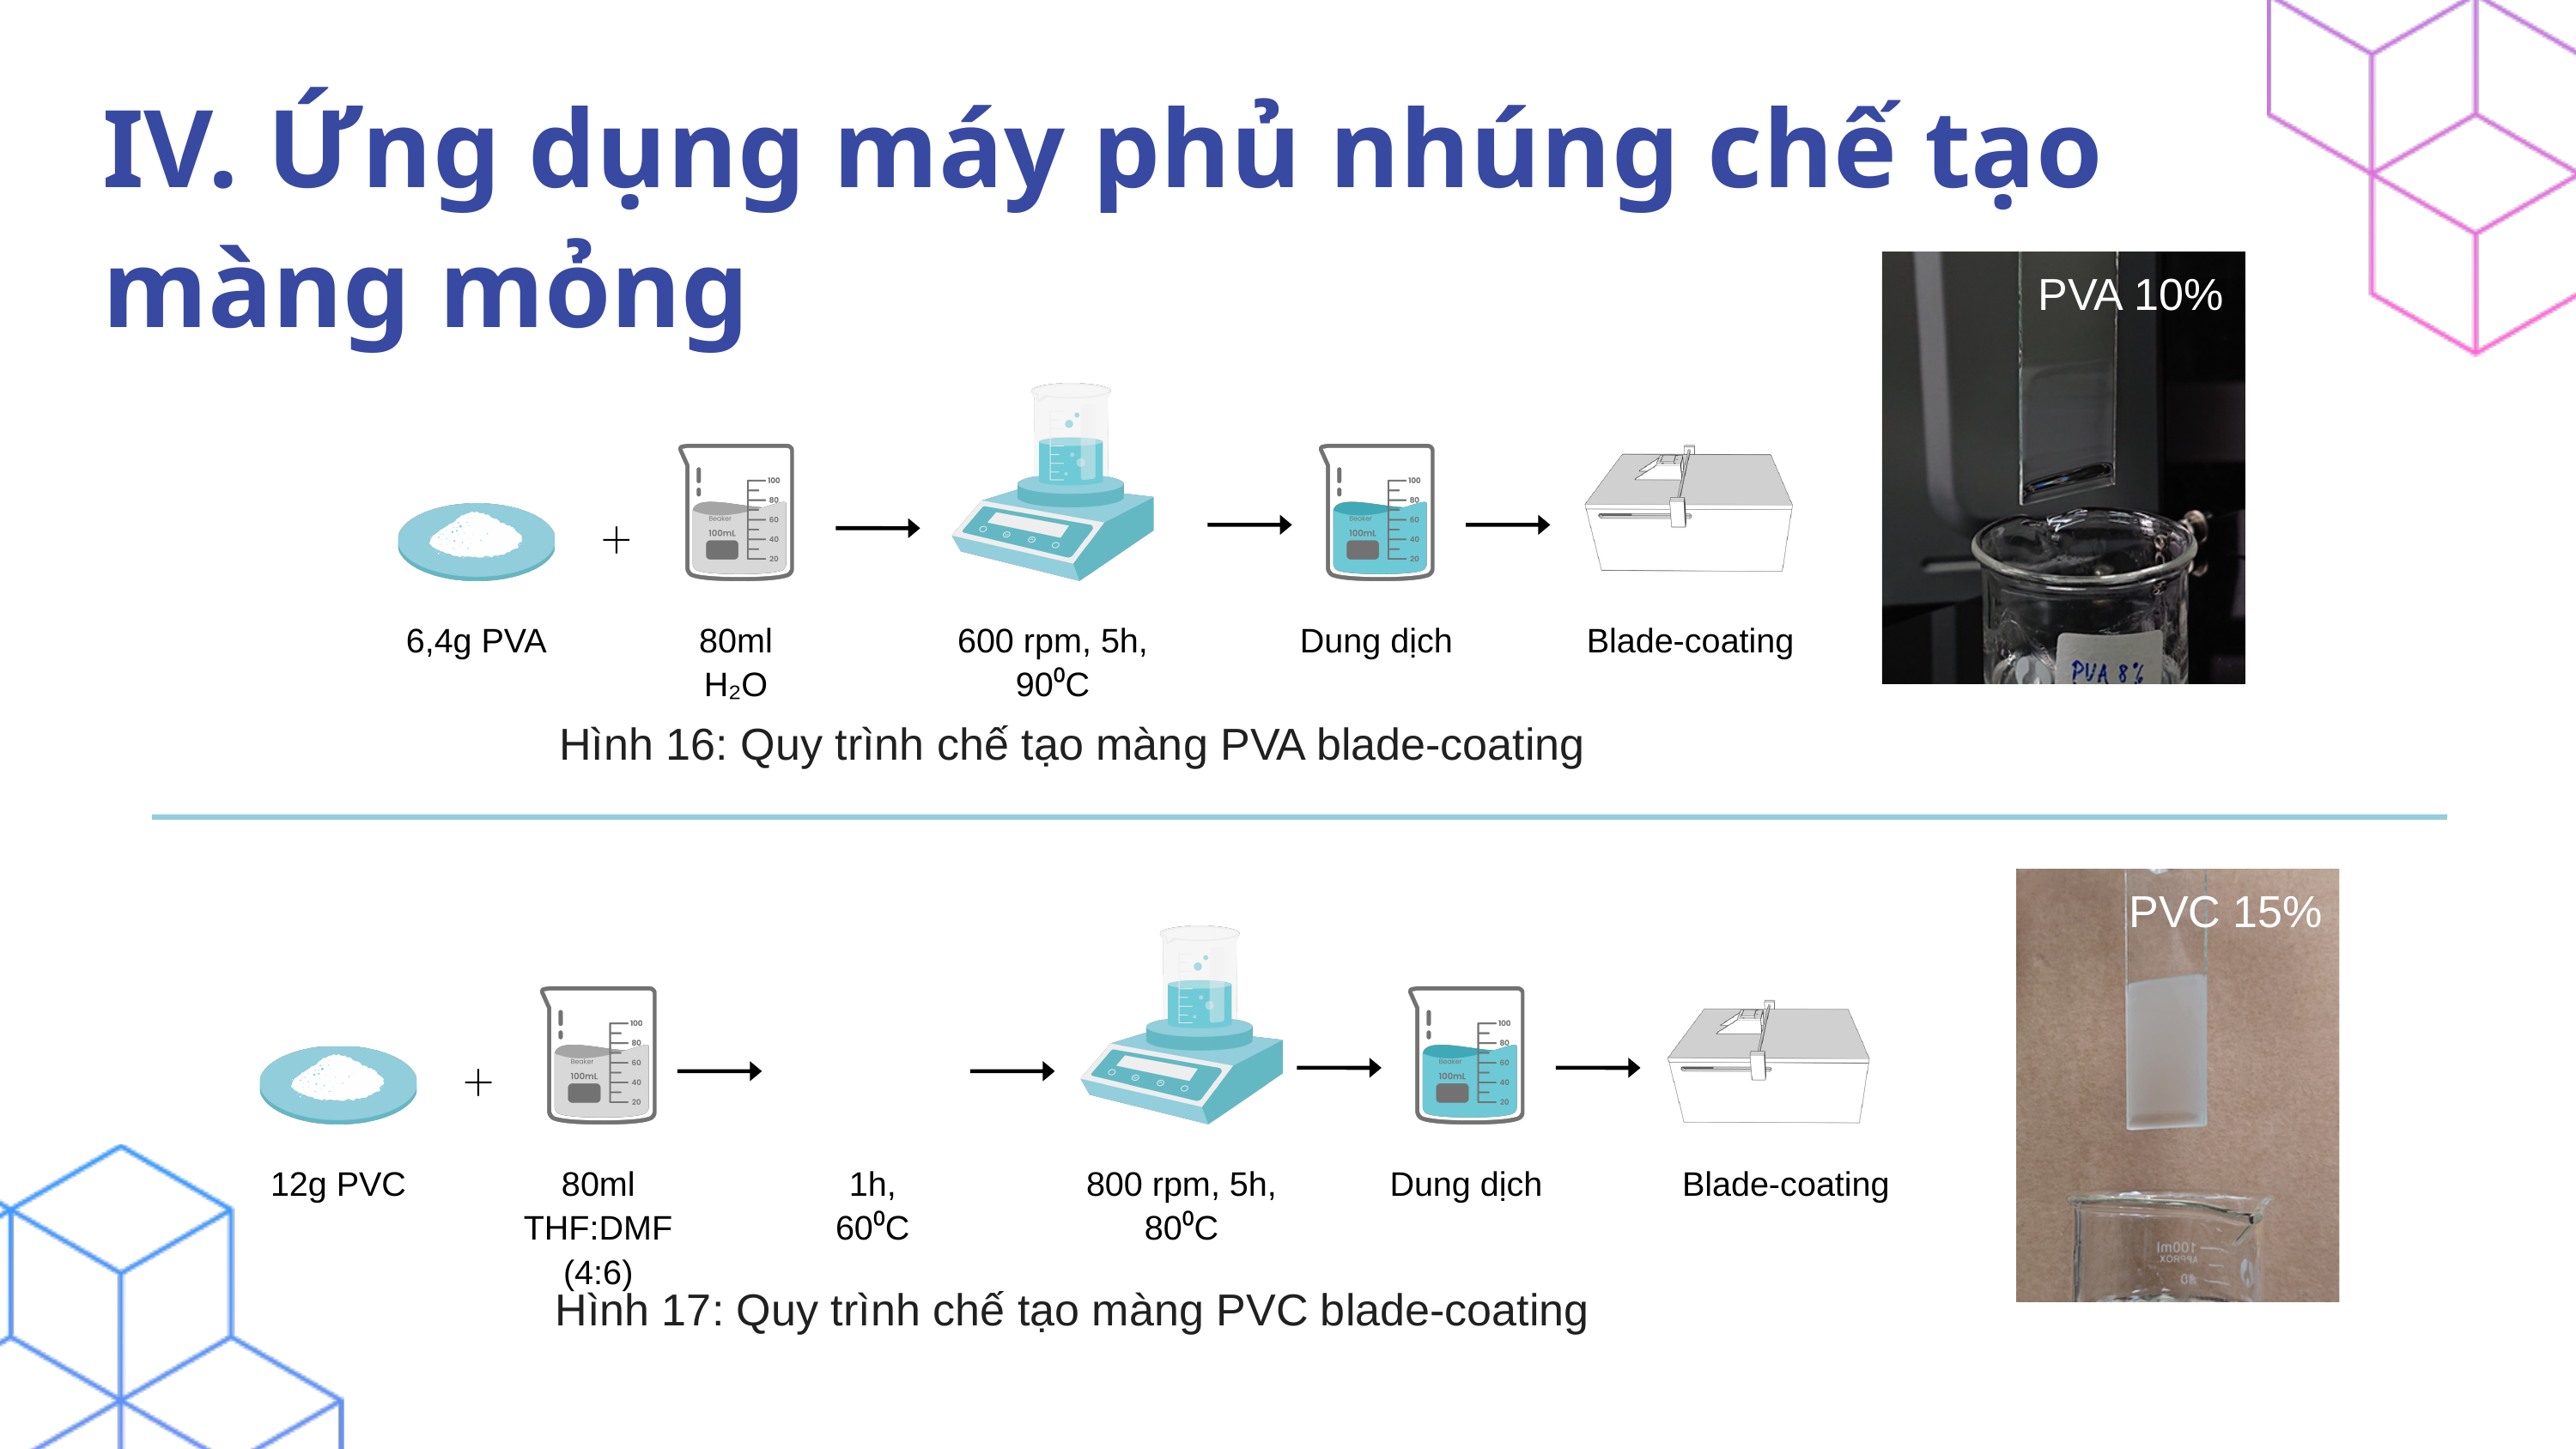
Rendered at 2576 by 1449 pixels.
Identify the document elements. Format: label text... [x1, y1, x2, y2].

text_box 80ml H₂O [663, 615, 809, 701]
text_box Blade-coating [1575, 615, 1807, 660]
text_box Blade-coating [1674, 1158, 1898, 1203]
text_box 12g PVC [259, 1158, 417, 1203]
text_box Hình 17: Quy trình chế tạo màng PVC blade-coating [447, 1267, 1698, 1335]
text_box [2016, 869, 2340, 1302]
text_box Hình 16: Quy trình chế tạo màng PVA blade-coating [447, 701, 1698, 770]
text_box [1555, 1058, 1641, 1077]
text_box [1207, 516, 1292, 534]
text_box [1575, 431, 1807, 594]
text_box 80ml THF:DMF (4:6) [483, 1158, 713, 1267]
text_box [465, 1069, 492, 1096]
text_box 600 rpm, 5h, 90⁰C [916, 615, 1190, 701]
text_box IV. Ứng dụng máy phủ nhúng chế tạo màng mỏng [102, 70, 2316, 349]
text_box [259, 1046, 417, 1125]
text_box [1297, 1058, 1382, 1077]
text_box 6,4g PVA [404, 615, 549, 660]
text_box [1080, 925, 1283, 1125]
text_box [1318, 444, 1435, 581]
text_box PVC 15% [2101, 870, 2350, 937]
text_box [398, 503, 556, 581]
text_box [677, 1062, 762, 1081]
text_box [1407, 986, 1525, 1125]
text_box Dung dịch [1286, 615, 1467, 660]
text_box [1881, 349, 2246, 684]
text_box [0, 1144, 344, 1449]
text_box [2267, 0, 2576, 357]
text_box 800 rpm, 5h, 80⁰C [1044, 1158, 1319, 1247]
text_box [1466, 516, 1551, 534]
text_box [835, 519, 920, 537]
text_box [969, 1062, 1055, 1081]
text_box [539, 986, 657, 1125]
text_box [1658, 986, 1883, 1145]
text_box Dung dịch [1376, 1158, 1556, 1203]
text_box [677, 444, 794, 581]
text_box [603, 526, 630, 554]
text_box [951, 383, 1154, 581]
text_box 1h, 60⁰C [807, 1158, 939, 1247]
